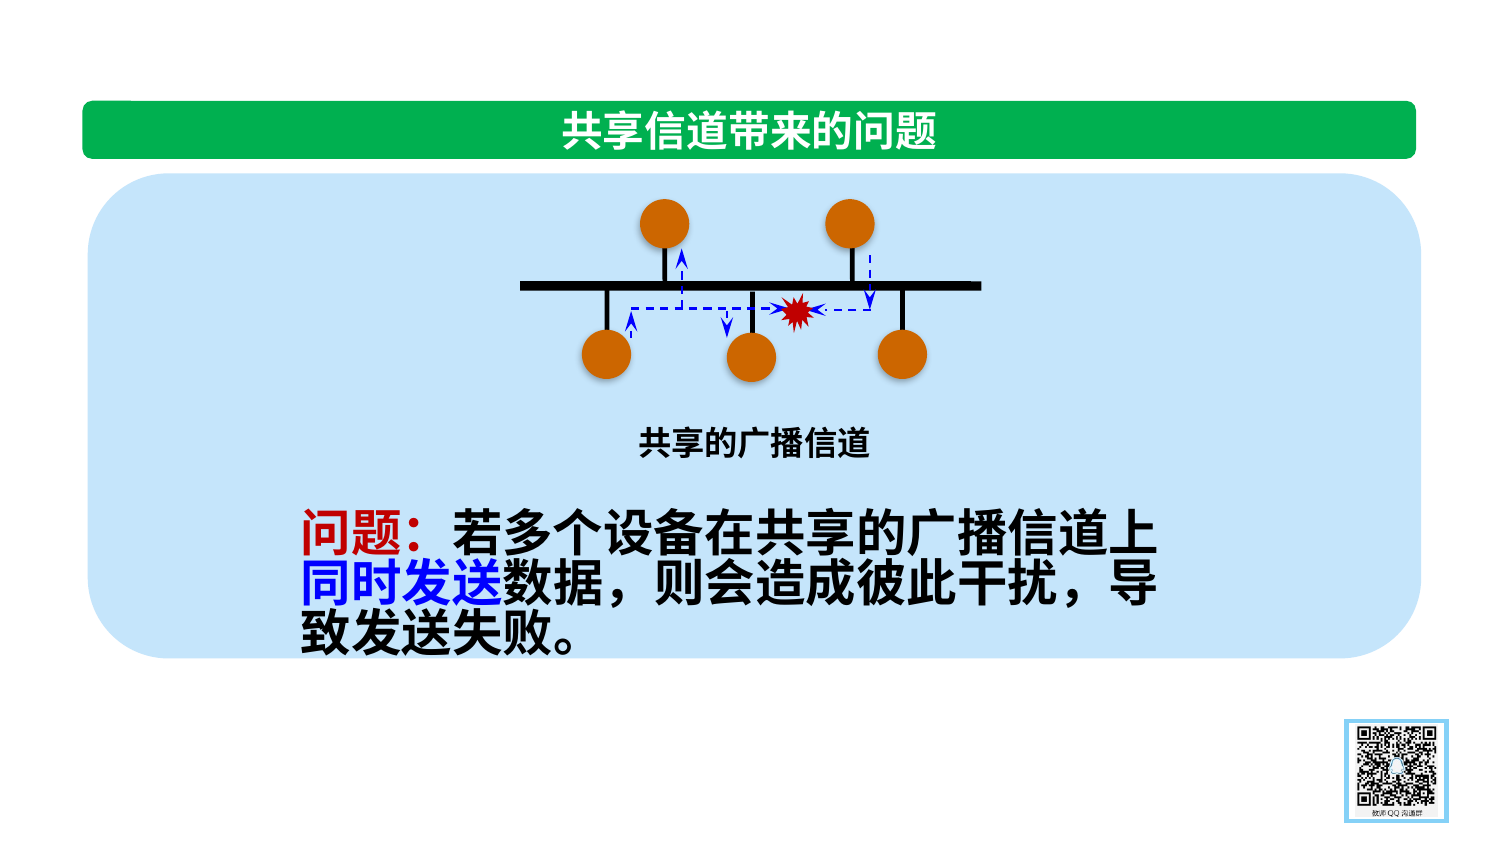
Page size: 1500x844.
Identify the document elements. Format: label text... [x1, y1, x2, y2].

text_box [519, 198, 982, 383]
picture [1355, 724, 1438, 817]
text_box [82, 100, 546, 159]
text_box [952, 100, 1417, 159]
text_box 共享的广播信道 问题：若多个设备在共享的广播信道上同时发送数据，则会造成彼此干扰，导致发送失败。 [285, 404, 1224, 670]
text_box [804, 254, 871, 310]
text_box [85, 171, 1424, 661]
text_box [630, 248, 790, 339]
text_box 共享信道带来的问题 [546, 97, 952, 162]
